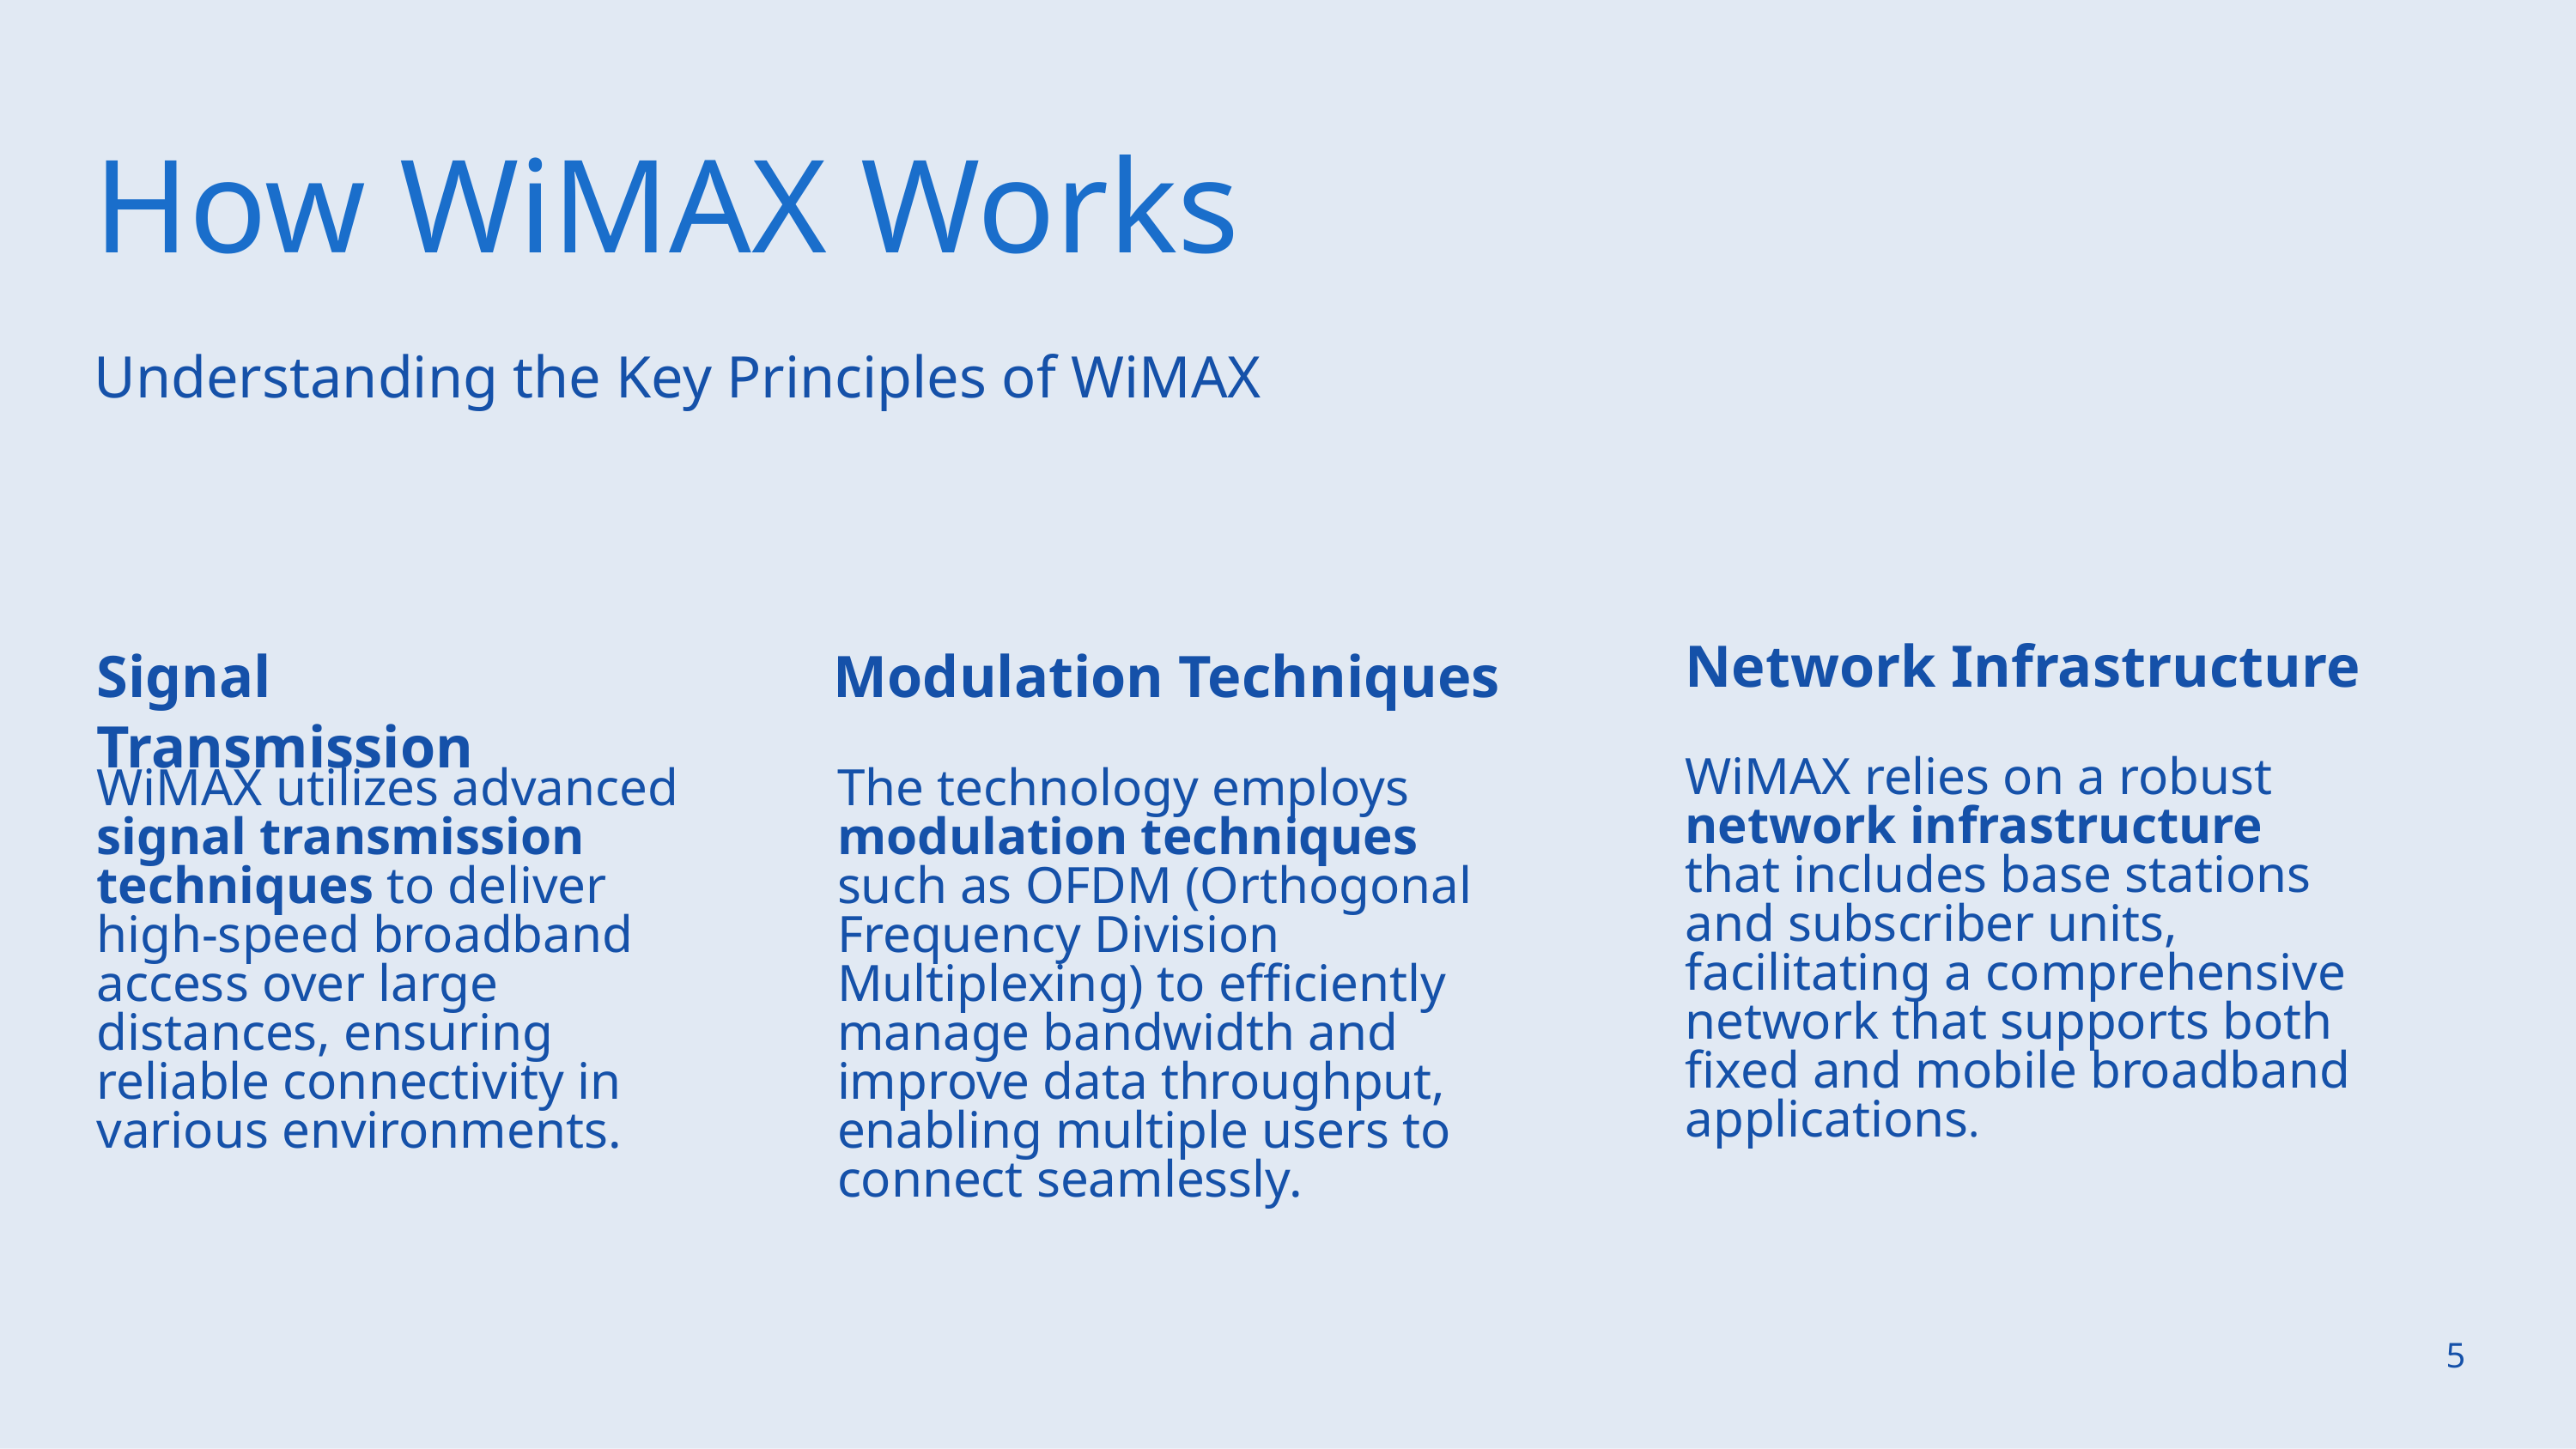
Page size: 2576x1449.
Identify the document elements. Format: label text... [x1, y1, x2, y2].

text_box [1685, 627, 2362, 1147]
text_box 5 [2445, 1326, 2466, 1375]
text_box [94, 101, 1955, 407]
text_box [96, 638, 688, 1158]
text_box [833, 638, 1510, 1207]
